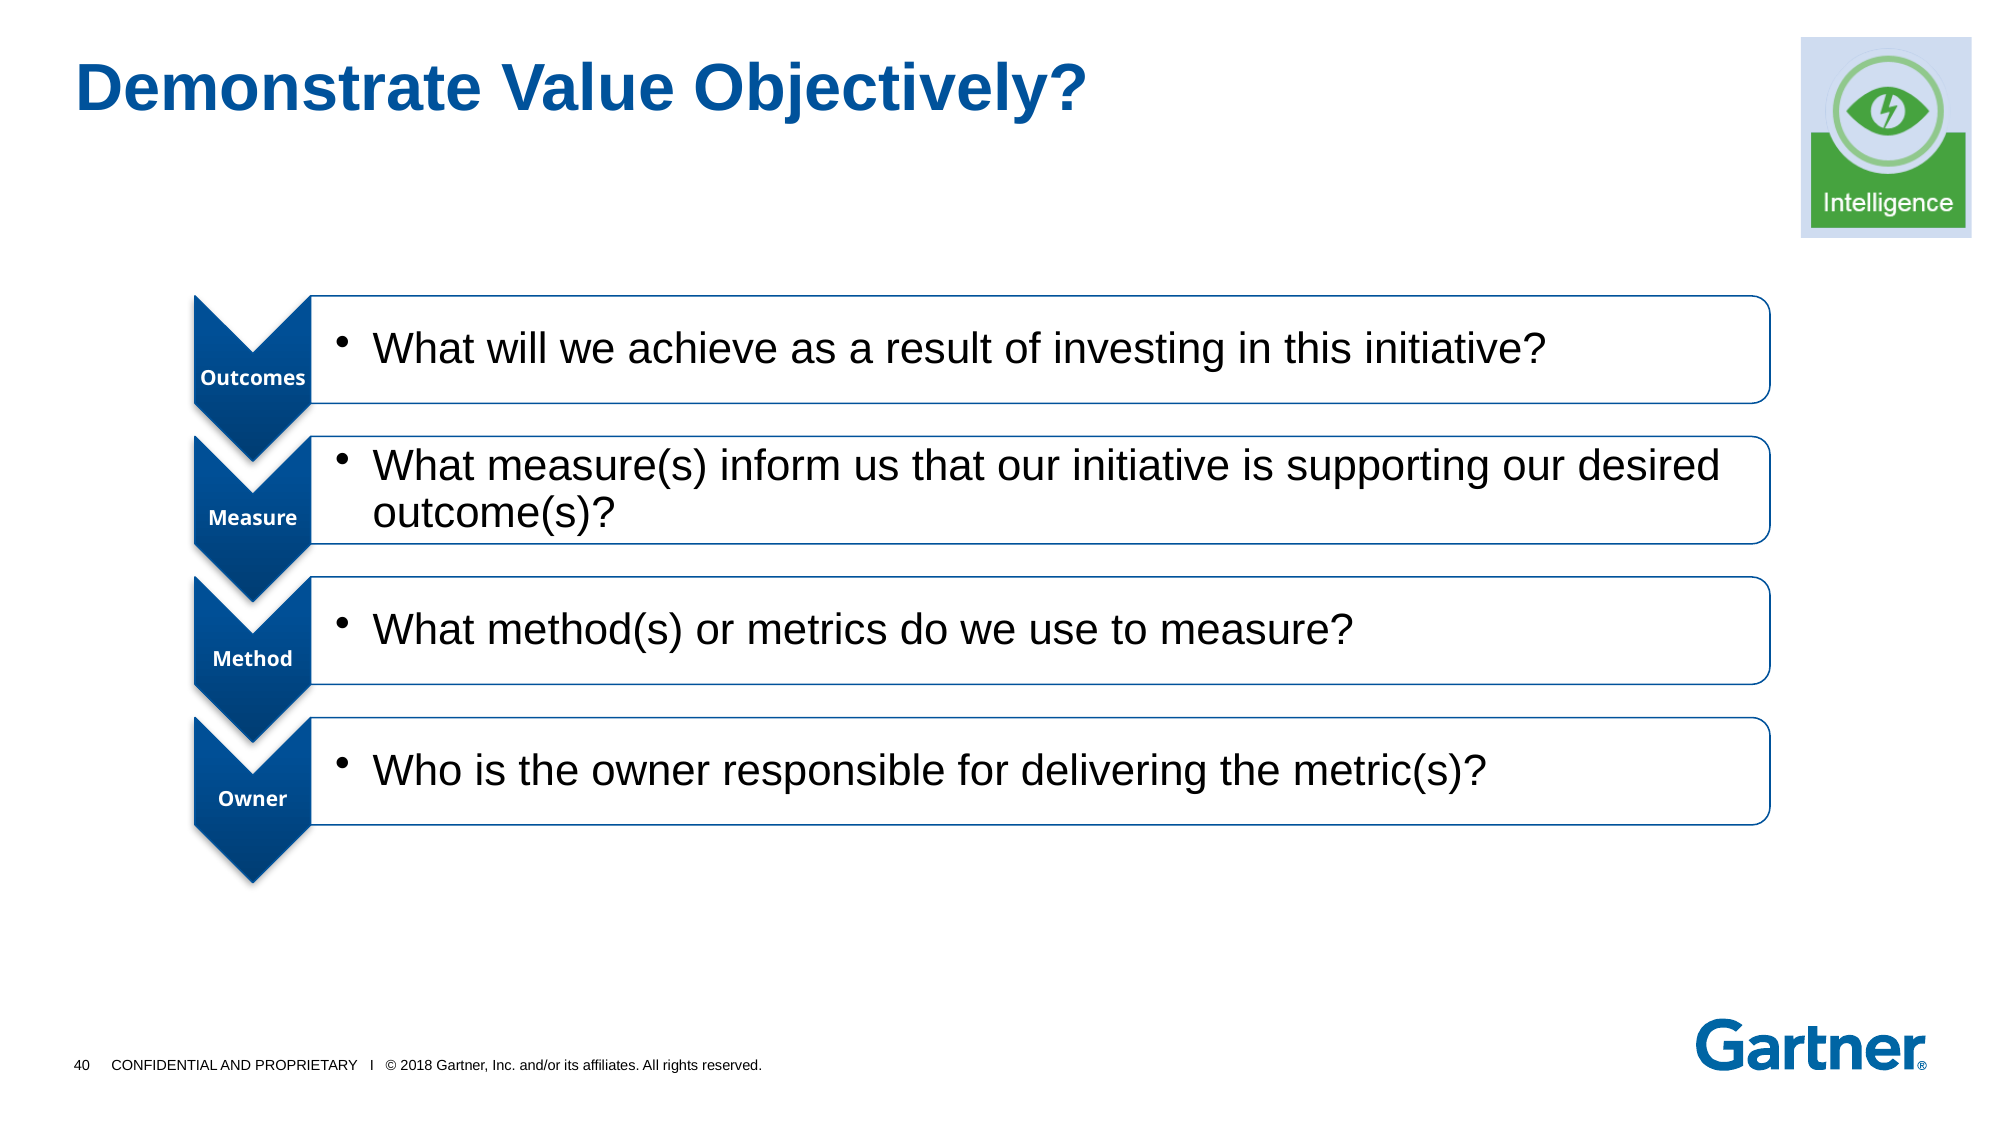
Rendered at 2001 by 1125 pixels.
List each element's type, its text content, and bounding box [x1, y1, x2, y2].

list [194, 295, 1771, 884]
title Demonstrate Value Objectively? [75, 37, 1798, 126]
picture [1800, 37, 1972, 238]
